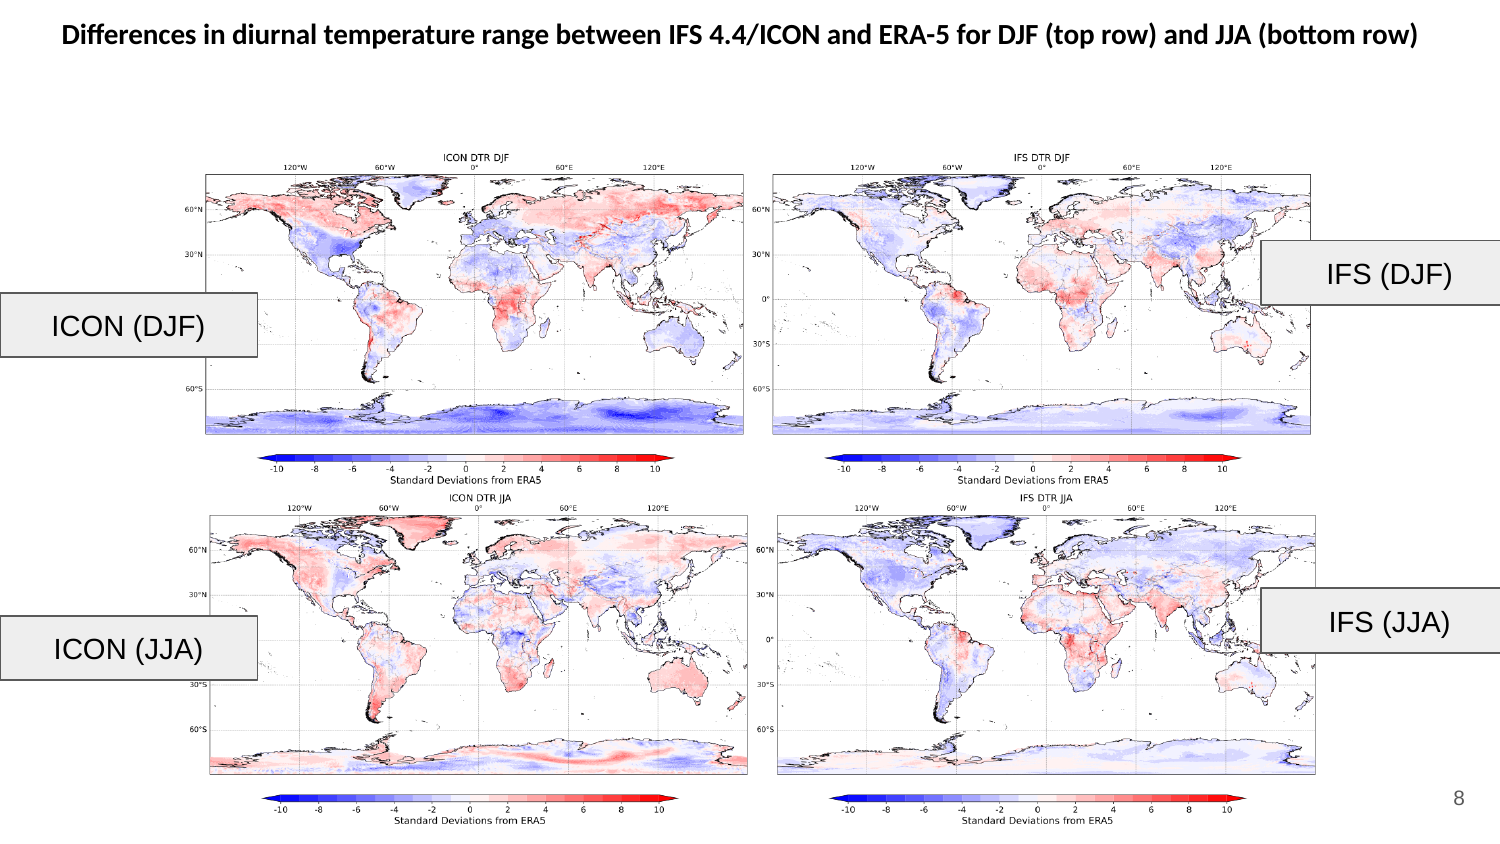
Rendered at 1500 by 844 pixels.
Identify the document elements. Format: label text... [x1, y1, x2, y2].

text_box IFS (JJA) [1324, 588, 1500, 653]
picture [180, 149, 1320, 830]
title Differences in diurnal temperature range between IFS 4.4/ICON and ERA-5 for DJF (top row) and JJA (bottom row) [0, 0, 1480, 94]
text_box ICON (JJA) [0, 615, 175, 681]
slide_number ‹#› [1389, 764, 1480, 830]
text_box IFS (DJF) [1324, 240, 1500, 305]
text_box ICON (DJF) [0, 292, 175, 358]
